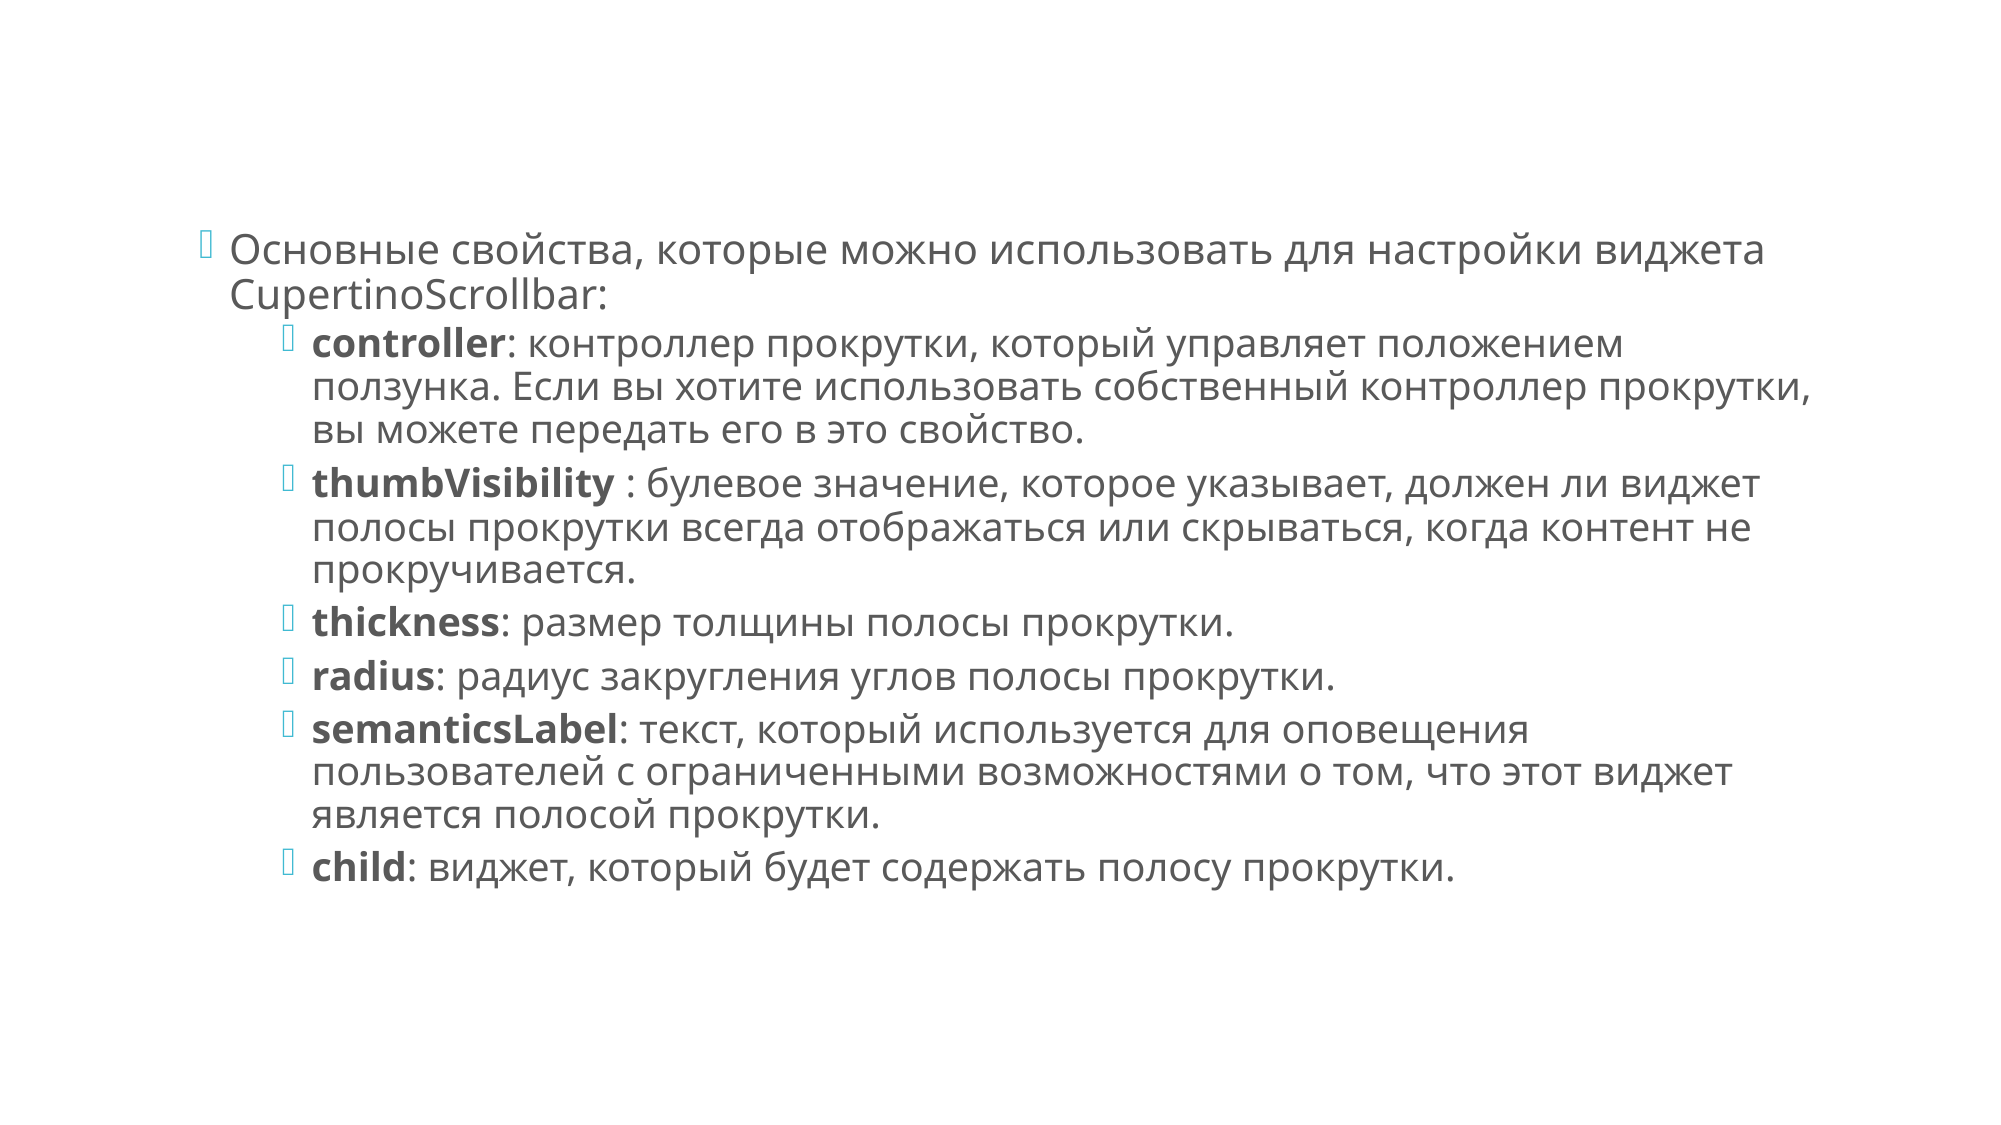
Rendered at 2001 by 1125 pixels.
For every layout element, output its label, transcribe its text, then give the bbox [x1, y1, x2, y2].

text_box Основные свойства, которые можно использовать для настройки виджета CupertinoScrollbar: controller: контроллер прокрутки, который управляет положением ползунка. Если вы хотите использовать собственный контроллер прокрутки, вы можете передать его в это свойство. thumbVisibility : булевое значение, которое указывает, должен ли виджет полосы прокрутки всегда отображаться или скрываться, когда контент не прокручивается. thickness: размер толщины полосы прокрутки. radius: радиус закругления углов полосы прокрутки. semanticsLabel: текст, который используется для оповещения пользователей с ограниченными возможностями о том, что этот виджет является полосой прокрутки. child: виджет, который будет содержать полосу прокрутки. [184, 220, 1834, 1061]
